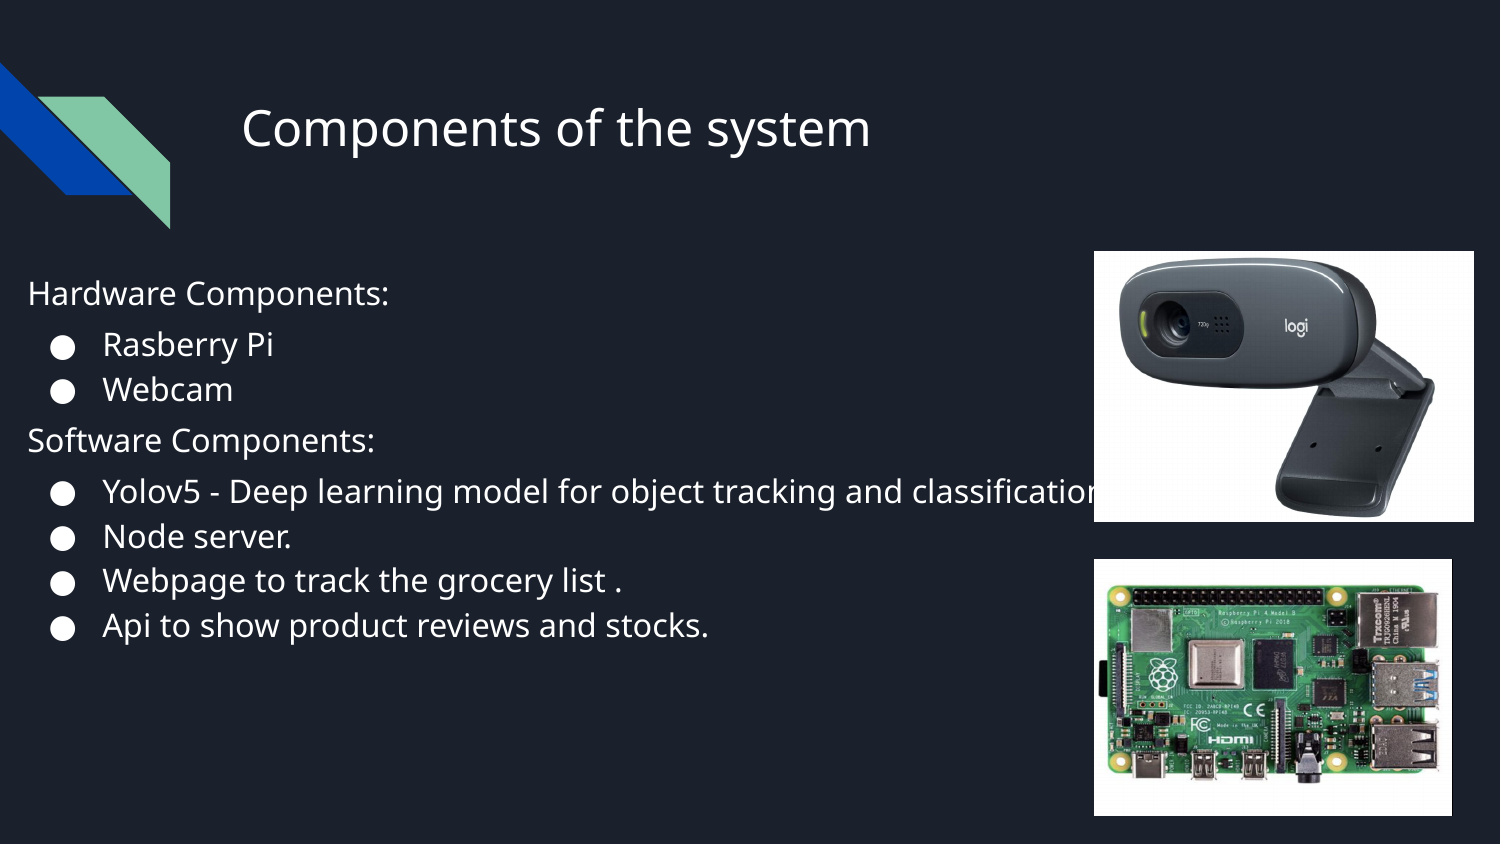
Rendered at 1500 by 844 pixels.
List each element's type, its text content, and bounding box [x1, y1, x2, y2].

title Components of the system [226, 81, 1381, 232]
picture [1094, 559, 1453, 816]
list Hardware Components: Rasberry Pi Webcam Software Components: Yolov5 - Deep learning model for object tracking and classification. Node server. Webpage to track the grocery list . Api to show product reviews and stocks. [12, 252, 1167, 730]
picture [1094, 251, 1474, 523]
